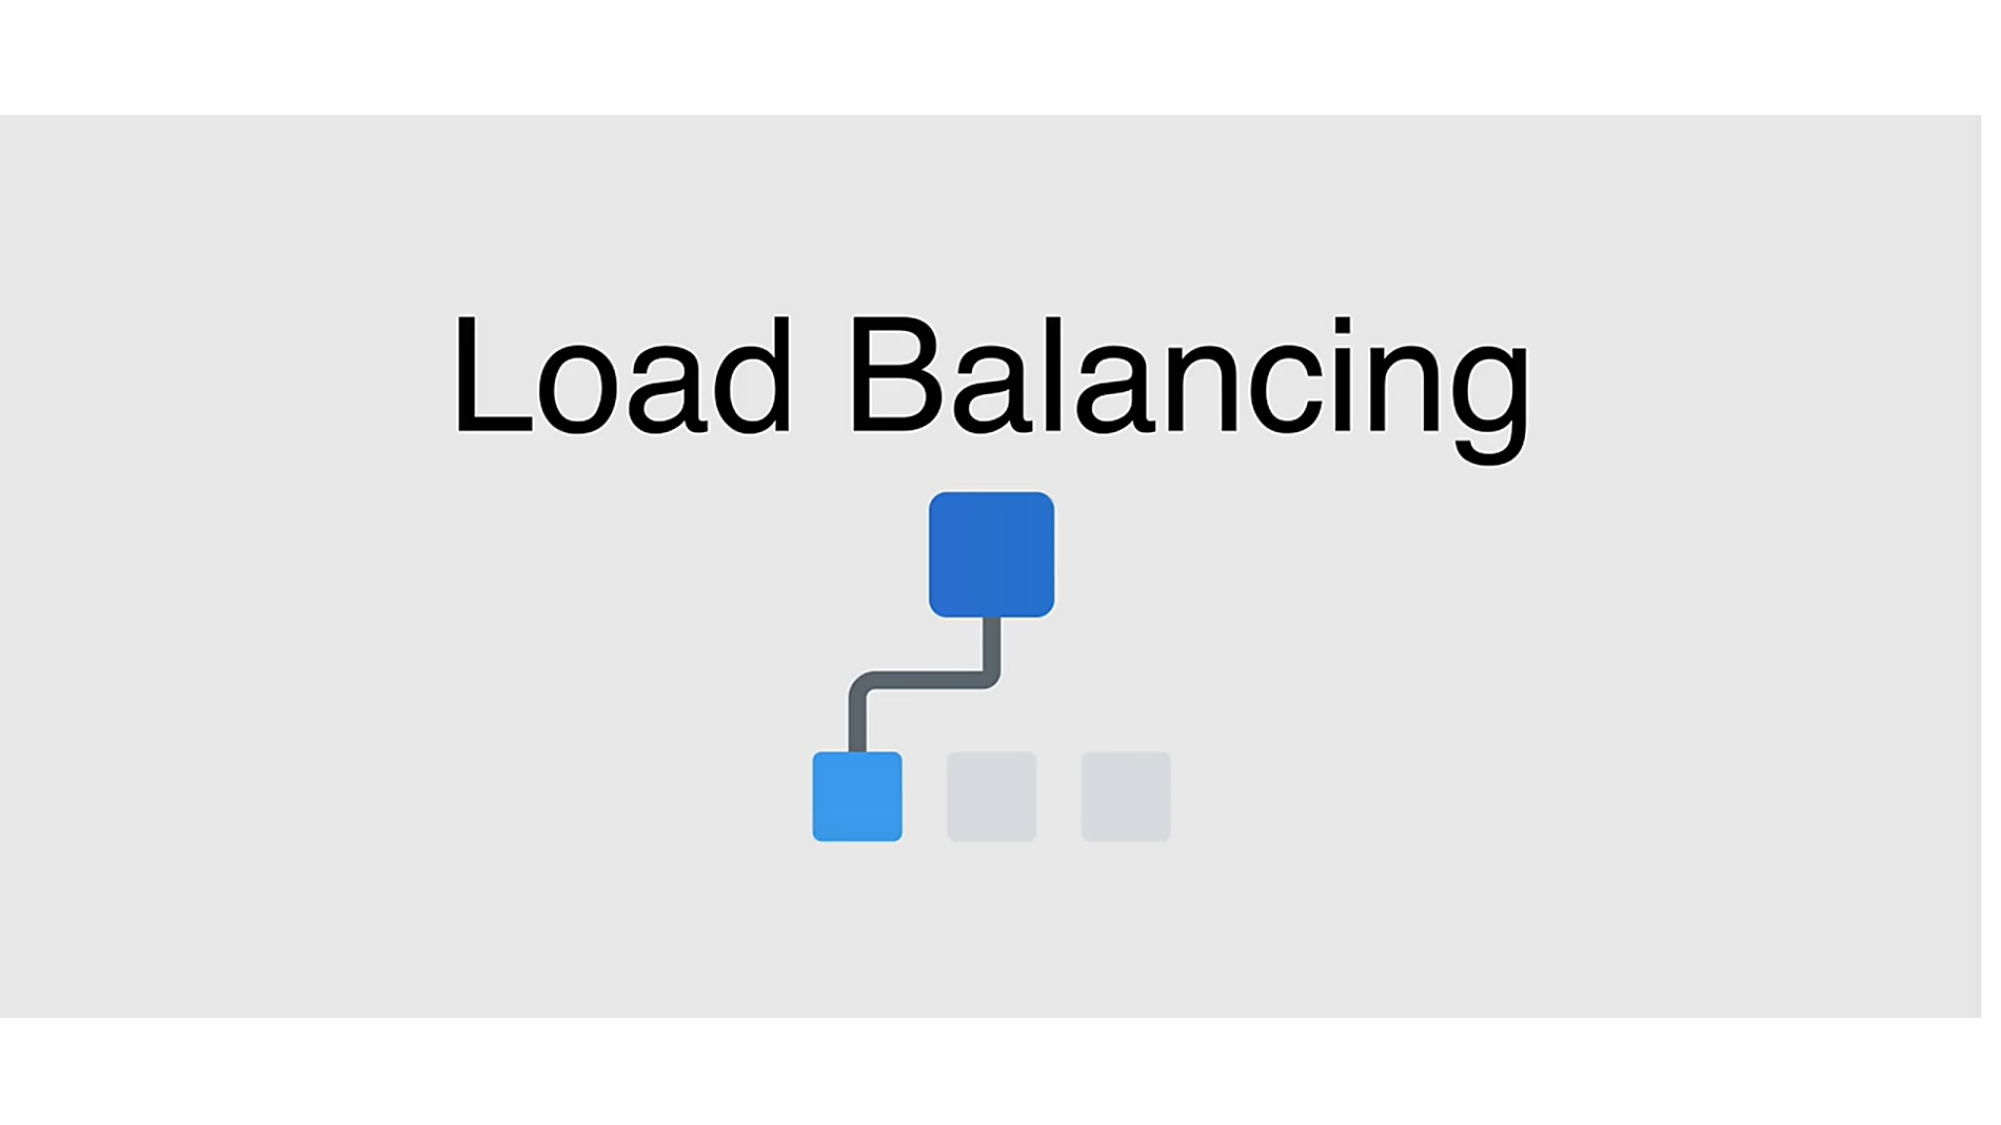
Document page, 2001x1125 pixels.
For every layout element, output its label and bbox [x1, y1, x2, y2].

picture [0, 115, 1981, 1019]
